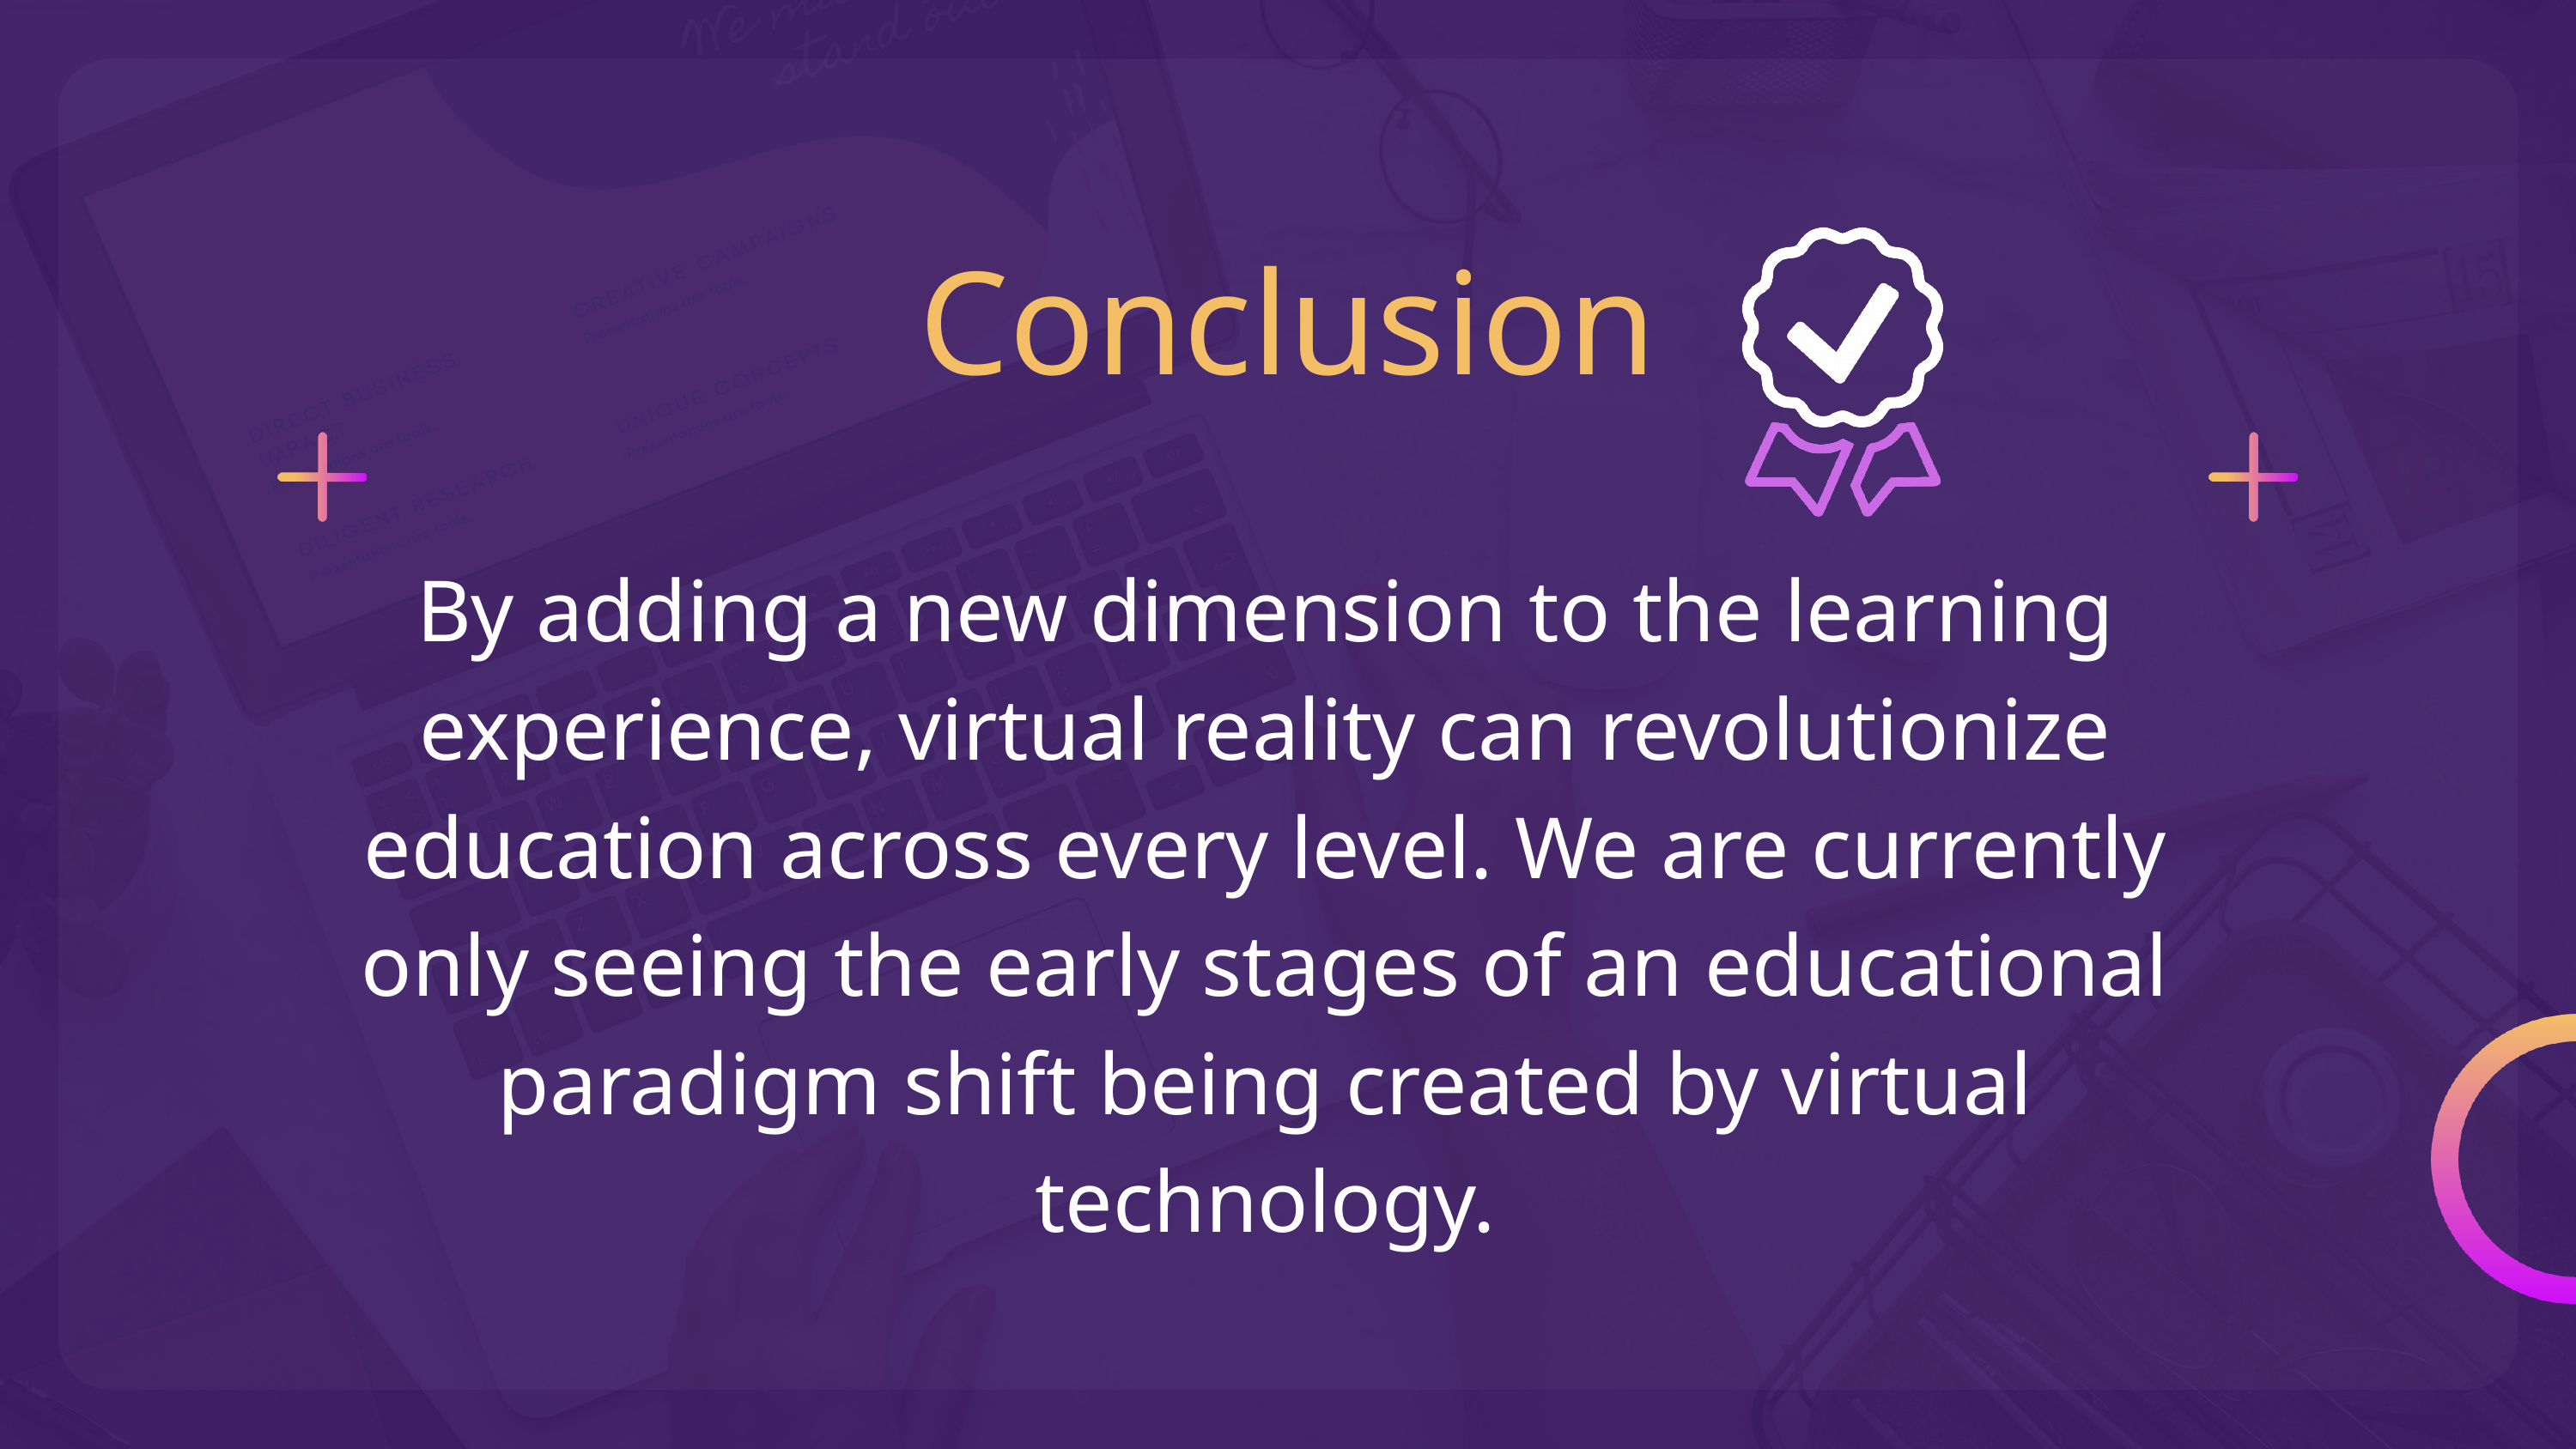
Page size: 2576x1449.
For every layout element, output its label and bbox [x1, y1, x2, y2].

picture [0, 0, 2576, 1449]
text_box [58, 58, 2518, 1391]
